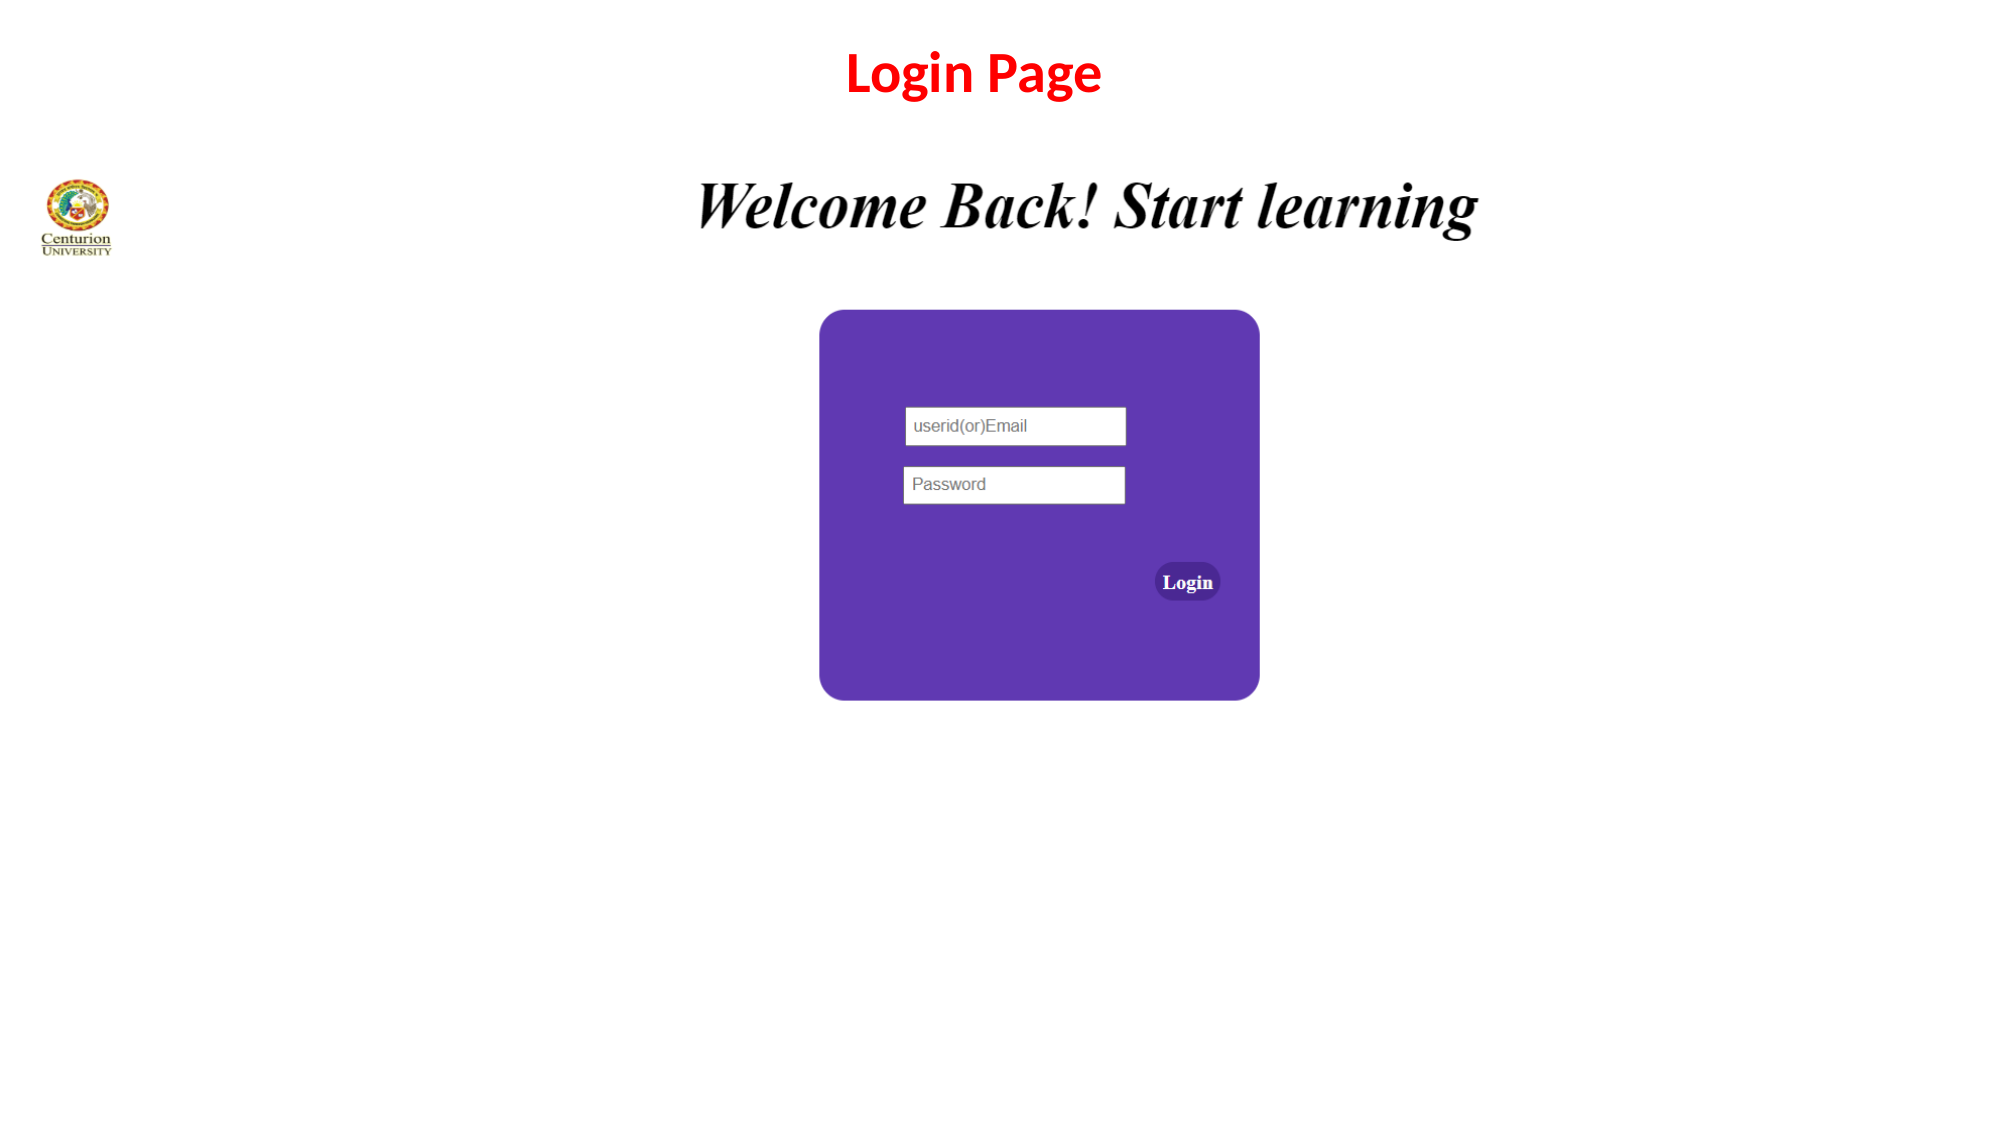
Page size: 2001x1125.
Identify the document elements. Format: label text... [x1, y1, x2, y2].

picture [0, 169, 1922, 1125]
text_box Login Page [831, 27, 1779, 112]
